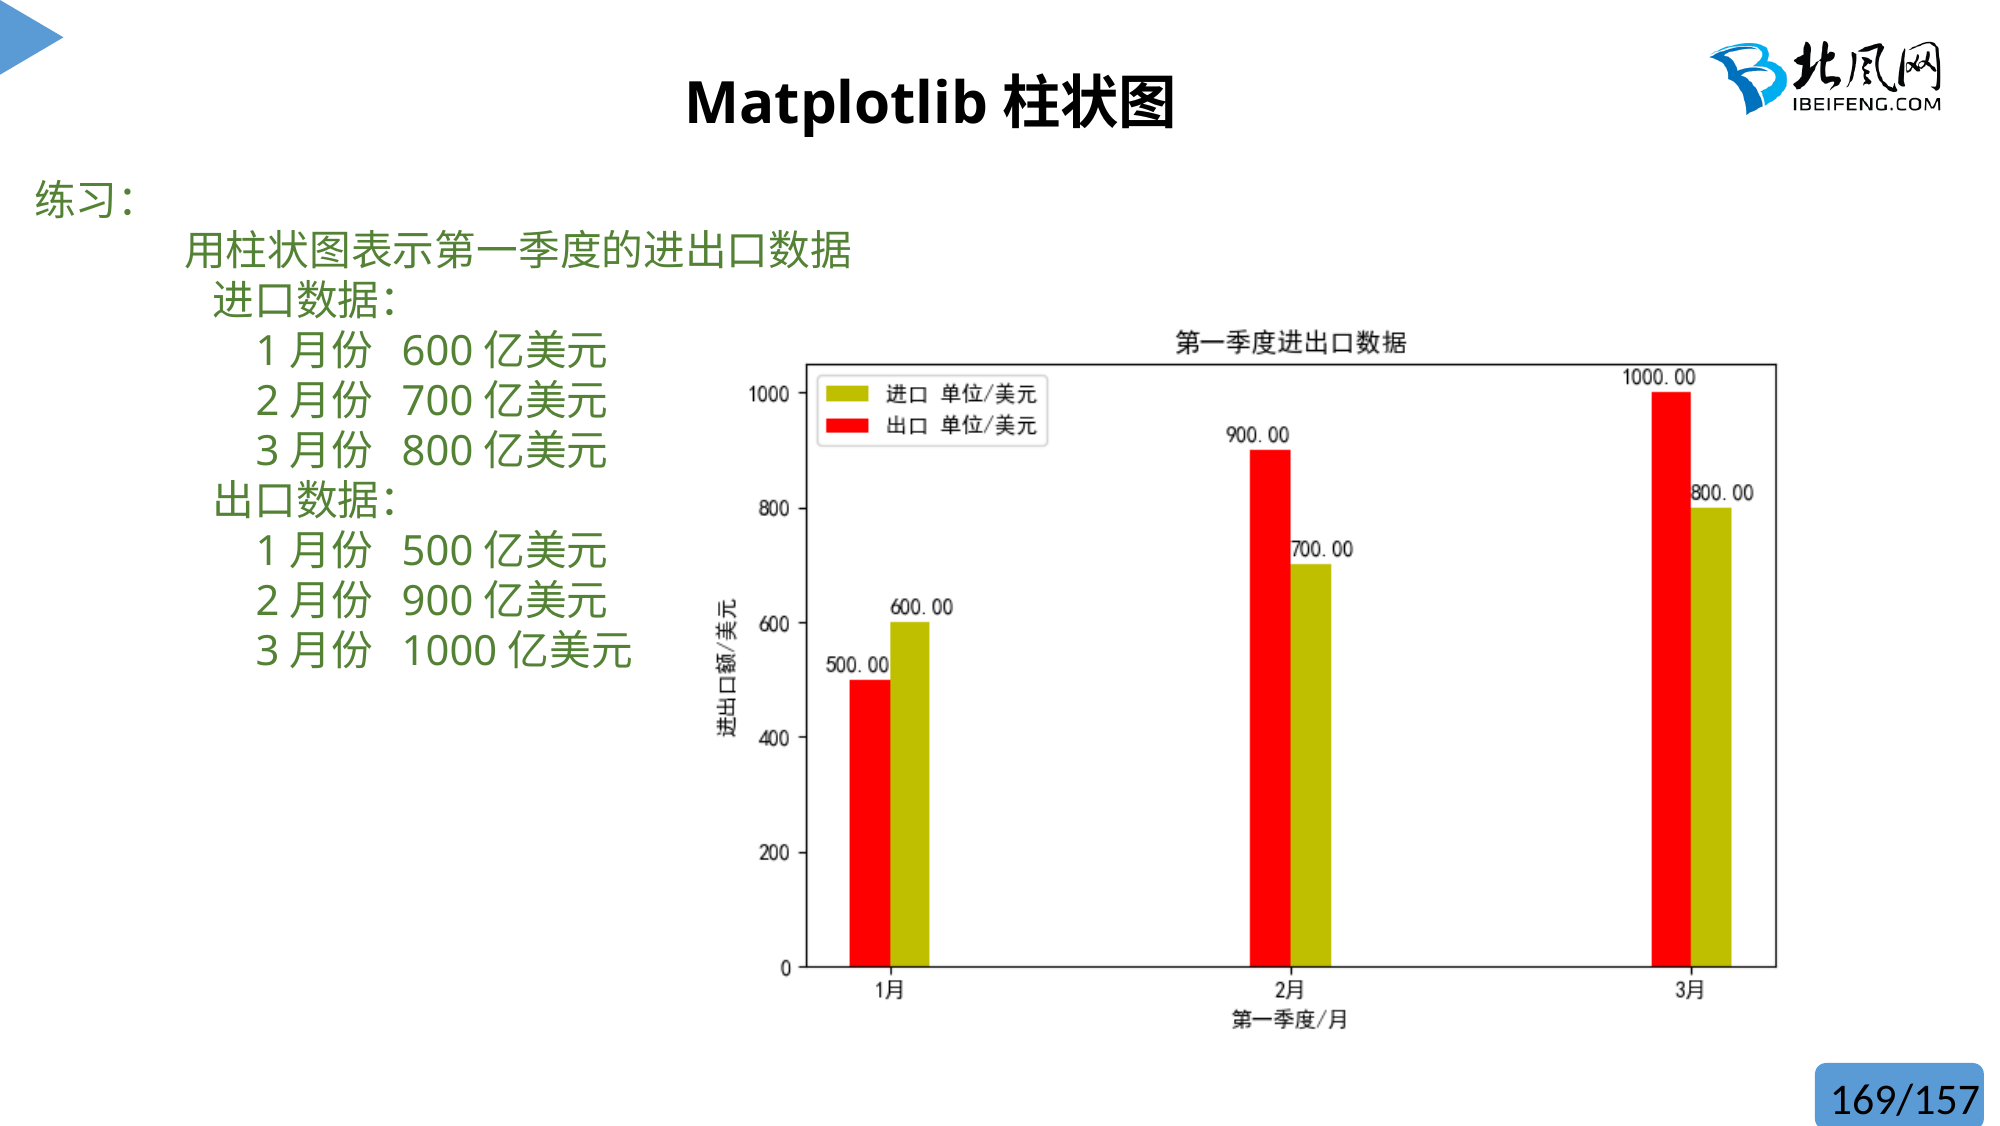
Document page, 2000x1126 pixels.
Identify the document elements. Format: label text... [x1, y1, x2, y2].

text_box 练习： 用柱状图表示第一季度的进出口数据 进口数据： 1月份 600亿美元 2月份 700亿美元 3月份 800亿美元 出口数据： 1月份 500亿美元 2月份 900亿美元 3月份 1000亿美元 [19, 166, 2000, 682]
picture [1700, 32, 1950, 117]
picture [692, 289, 1885, 1040]
title Matplotlib柱状图 [255, 42, 1606, 166]
